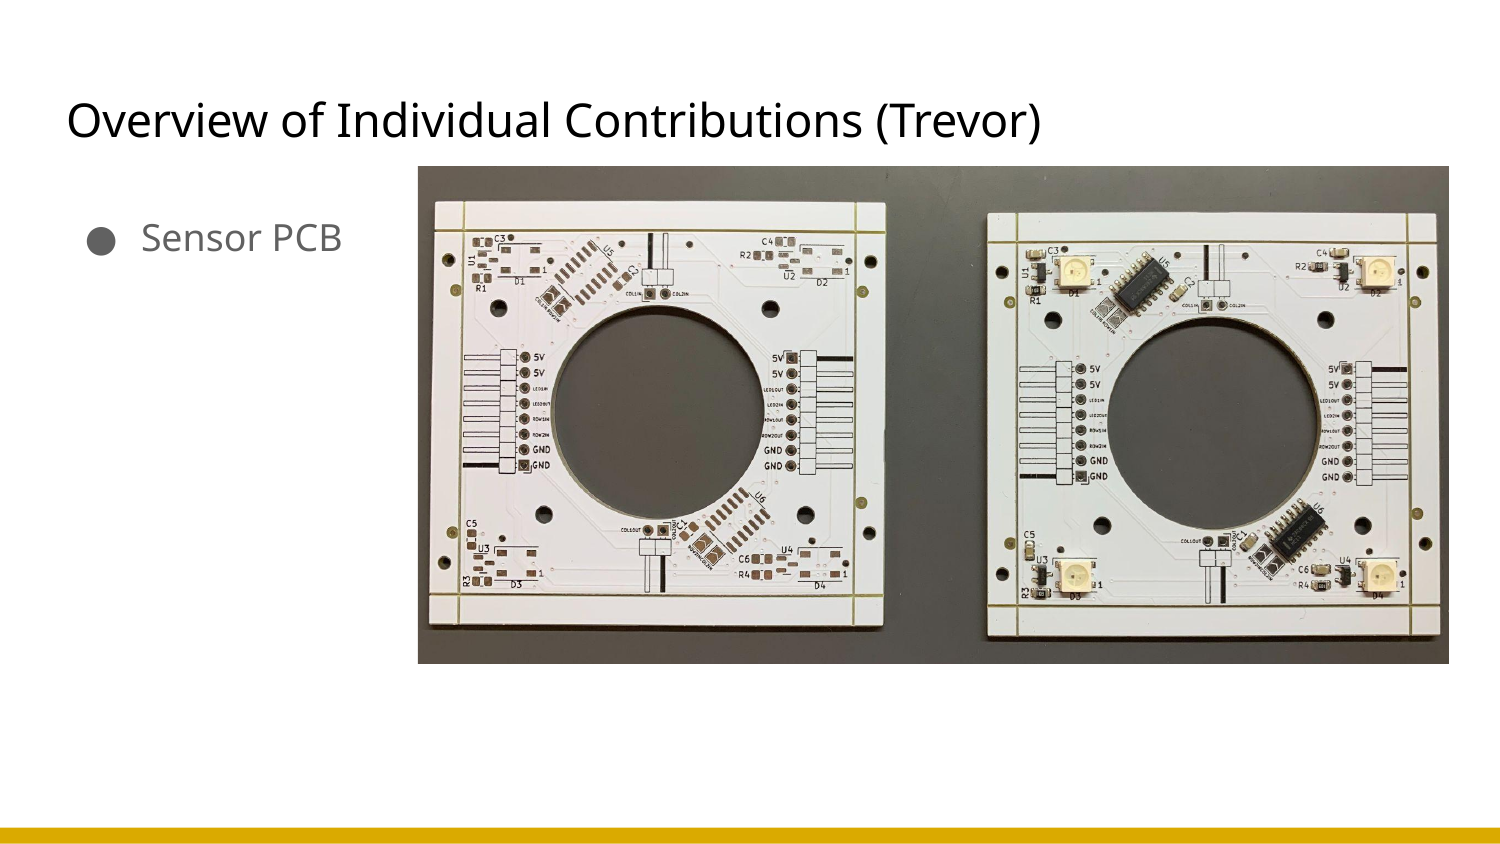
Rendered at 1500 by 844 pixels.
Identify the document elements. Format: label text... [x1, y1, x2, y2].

list Sensor PCB [51, 189, 1449, 750]
picture [417, 166, 1450, 664]
title Overview of Individual Contributions (Trevor) [51, 72, 1449, 167]
